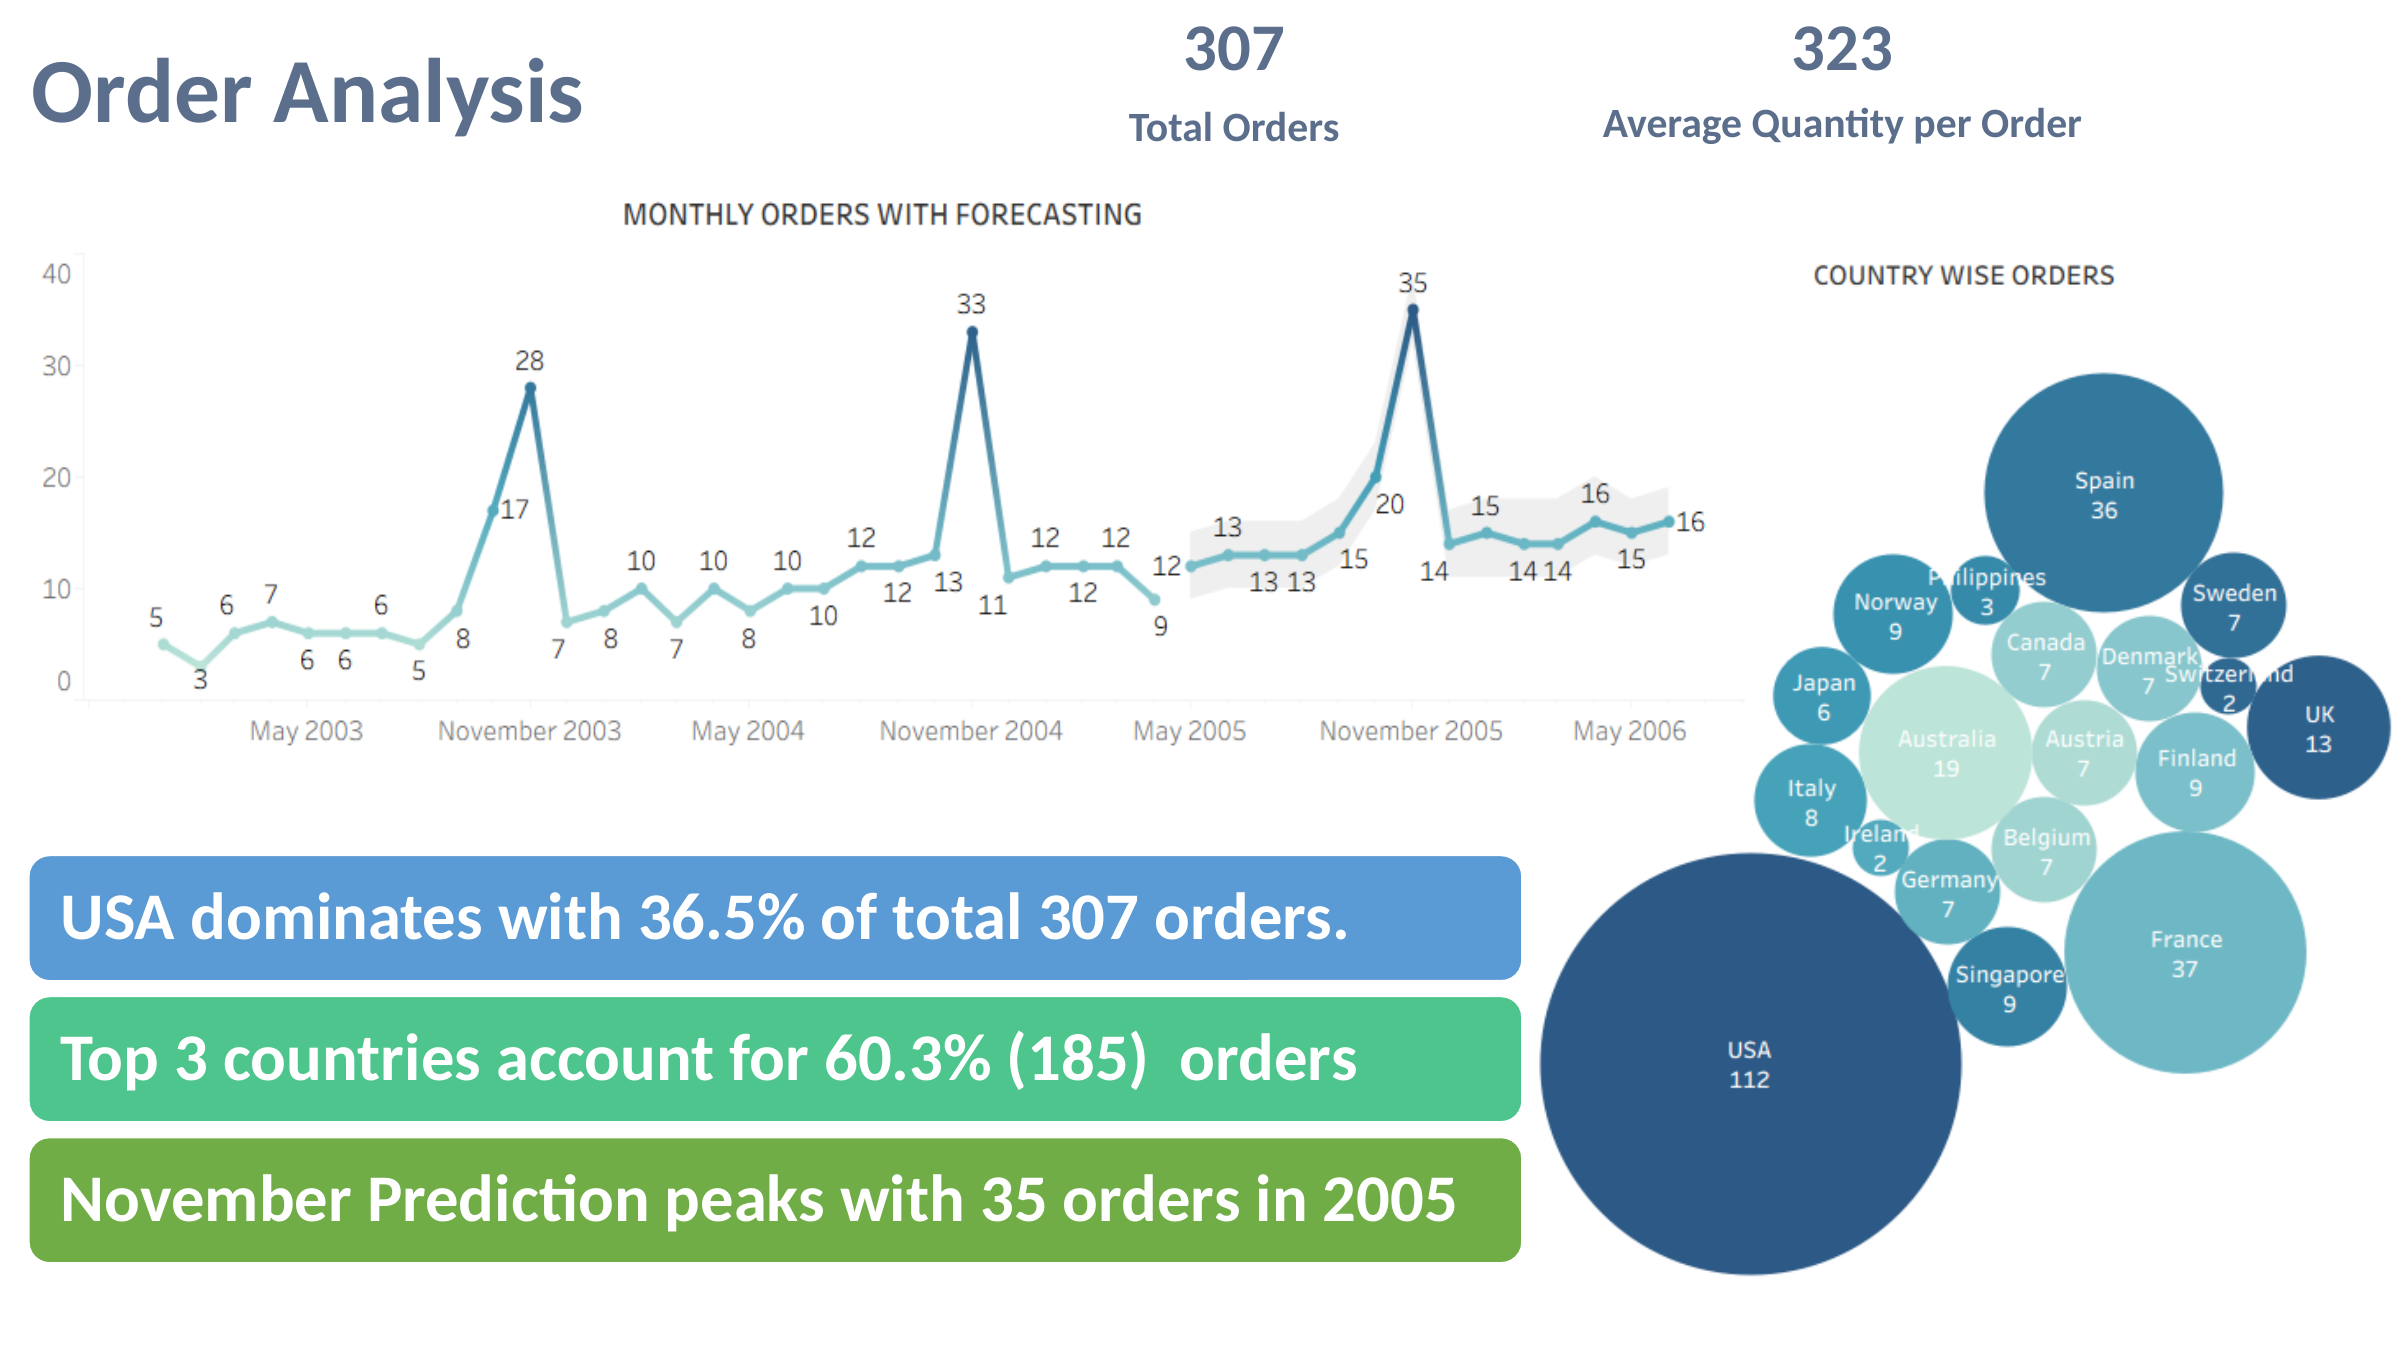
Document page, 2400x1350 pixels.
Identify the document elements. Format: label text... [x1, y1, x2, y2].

picture [16, 188, 2400, 1339]
text_box Average Quantity per Order [1549, 93, 2136, 147]
text_box Total Orders [1022, 97, 1447, 151]
text_box 323 [1584, 16, 2101, 84]
text_box 307 [1057, 16, 1412, 84]
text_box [28, 778, 1523, 1341]
text_box Order Analysis [31, 35, 639, 142]
